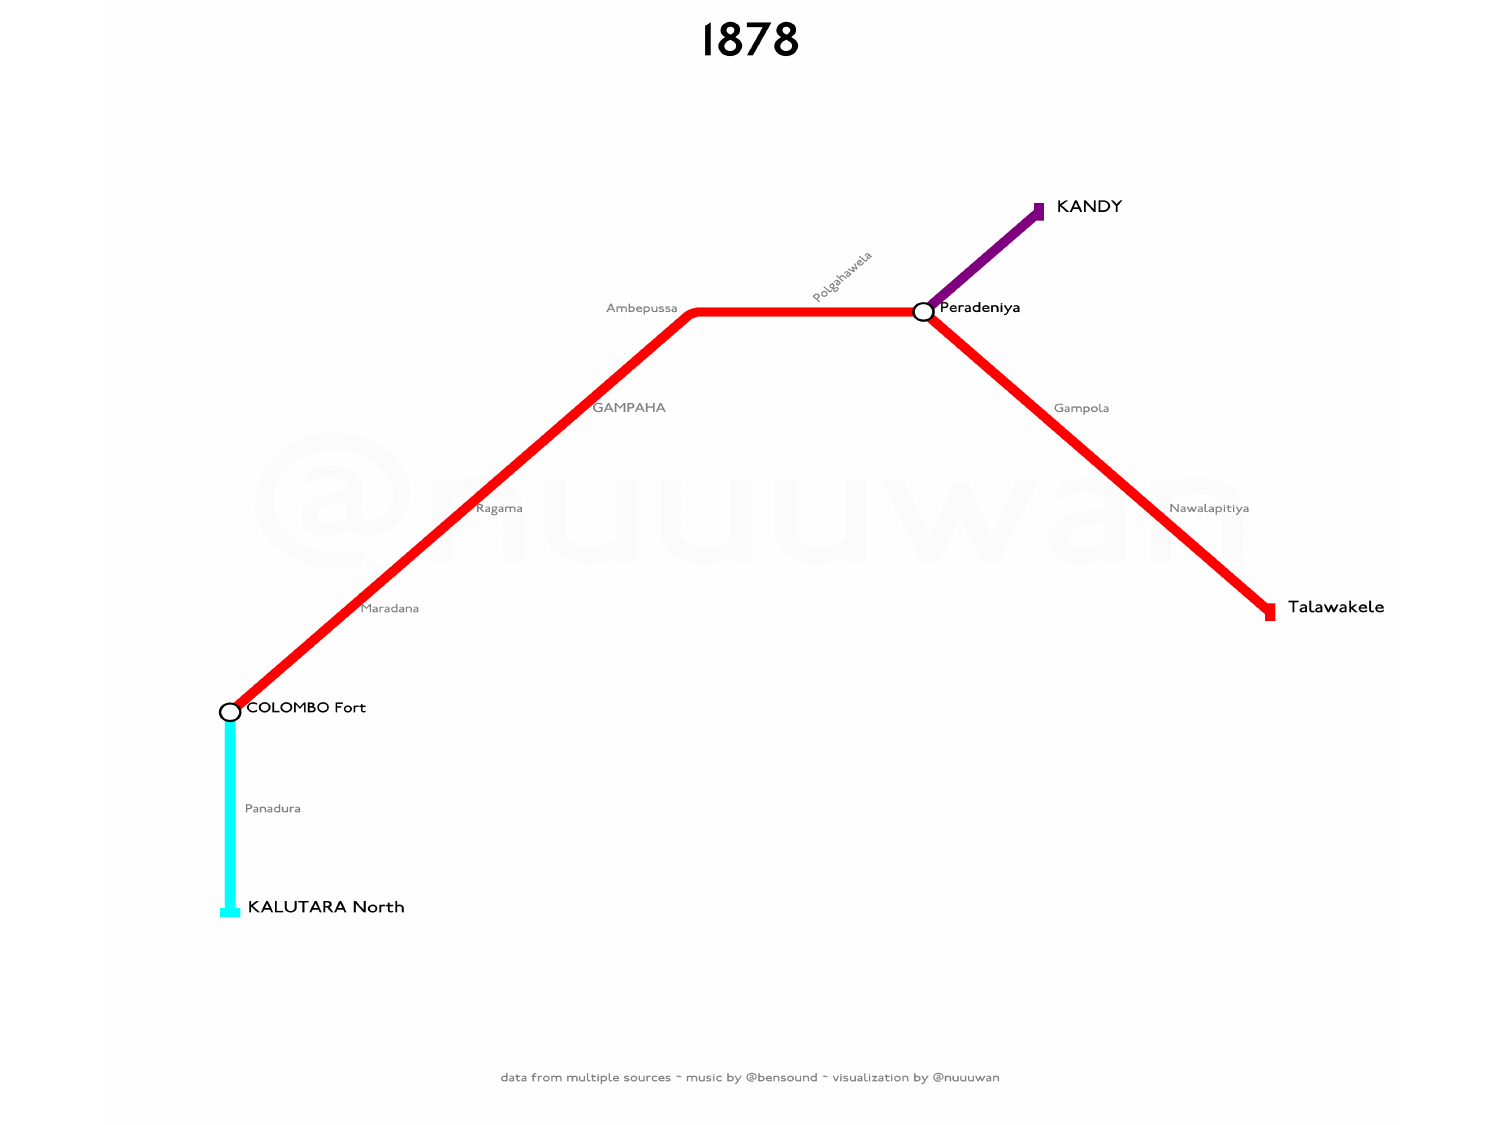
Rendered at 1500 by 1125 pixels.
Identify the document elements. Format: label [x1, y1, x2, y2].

picture [100, 0, 1400, 1125]
